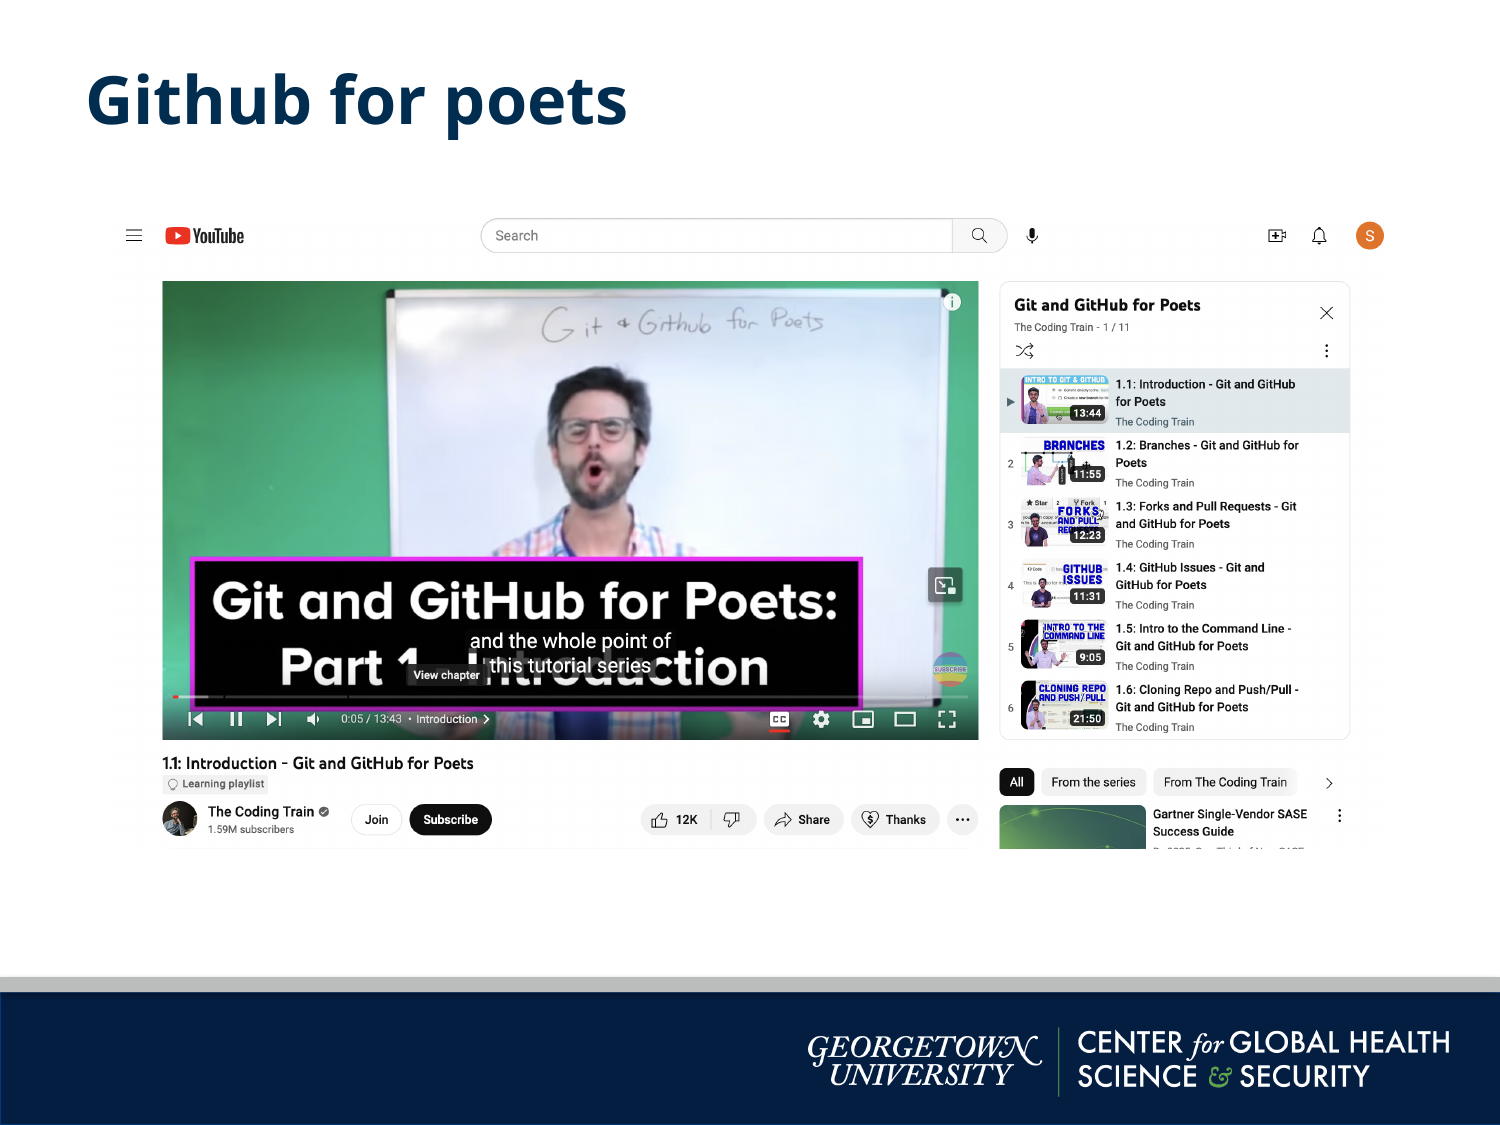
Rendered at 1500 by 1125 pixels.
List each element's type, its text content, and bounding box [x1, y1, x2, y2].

picture [112, 218, 1388, 850]
text_box Github for poets [70, 50, 1500, 238]
picture [808, 1027, 1449, 1097]
